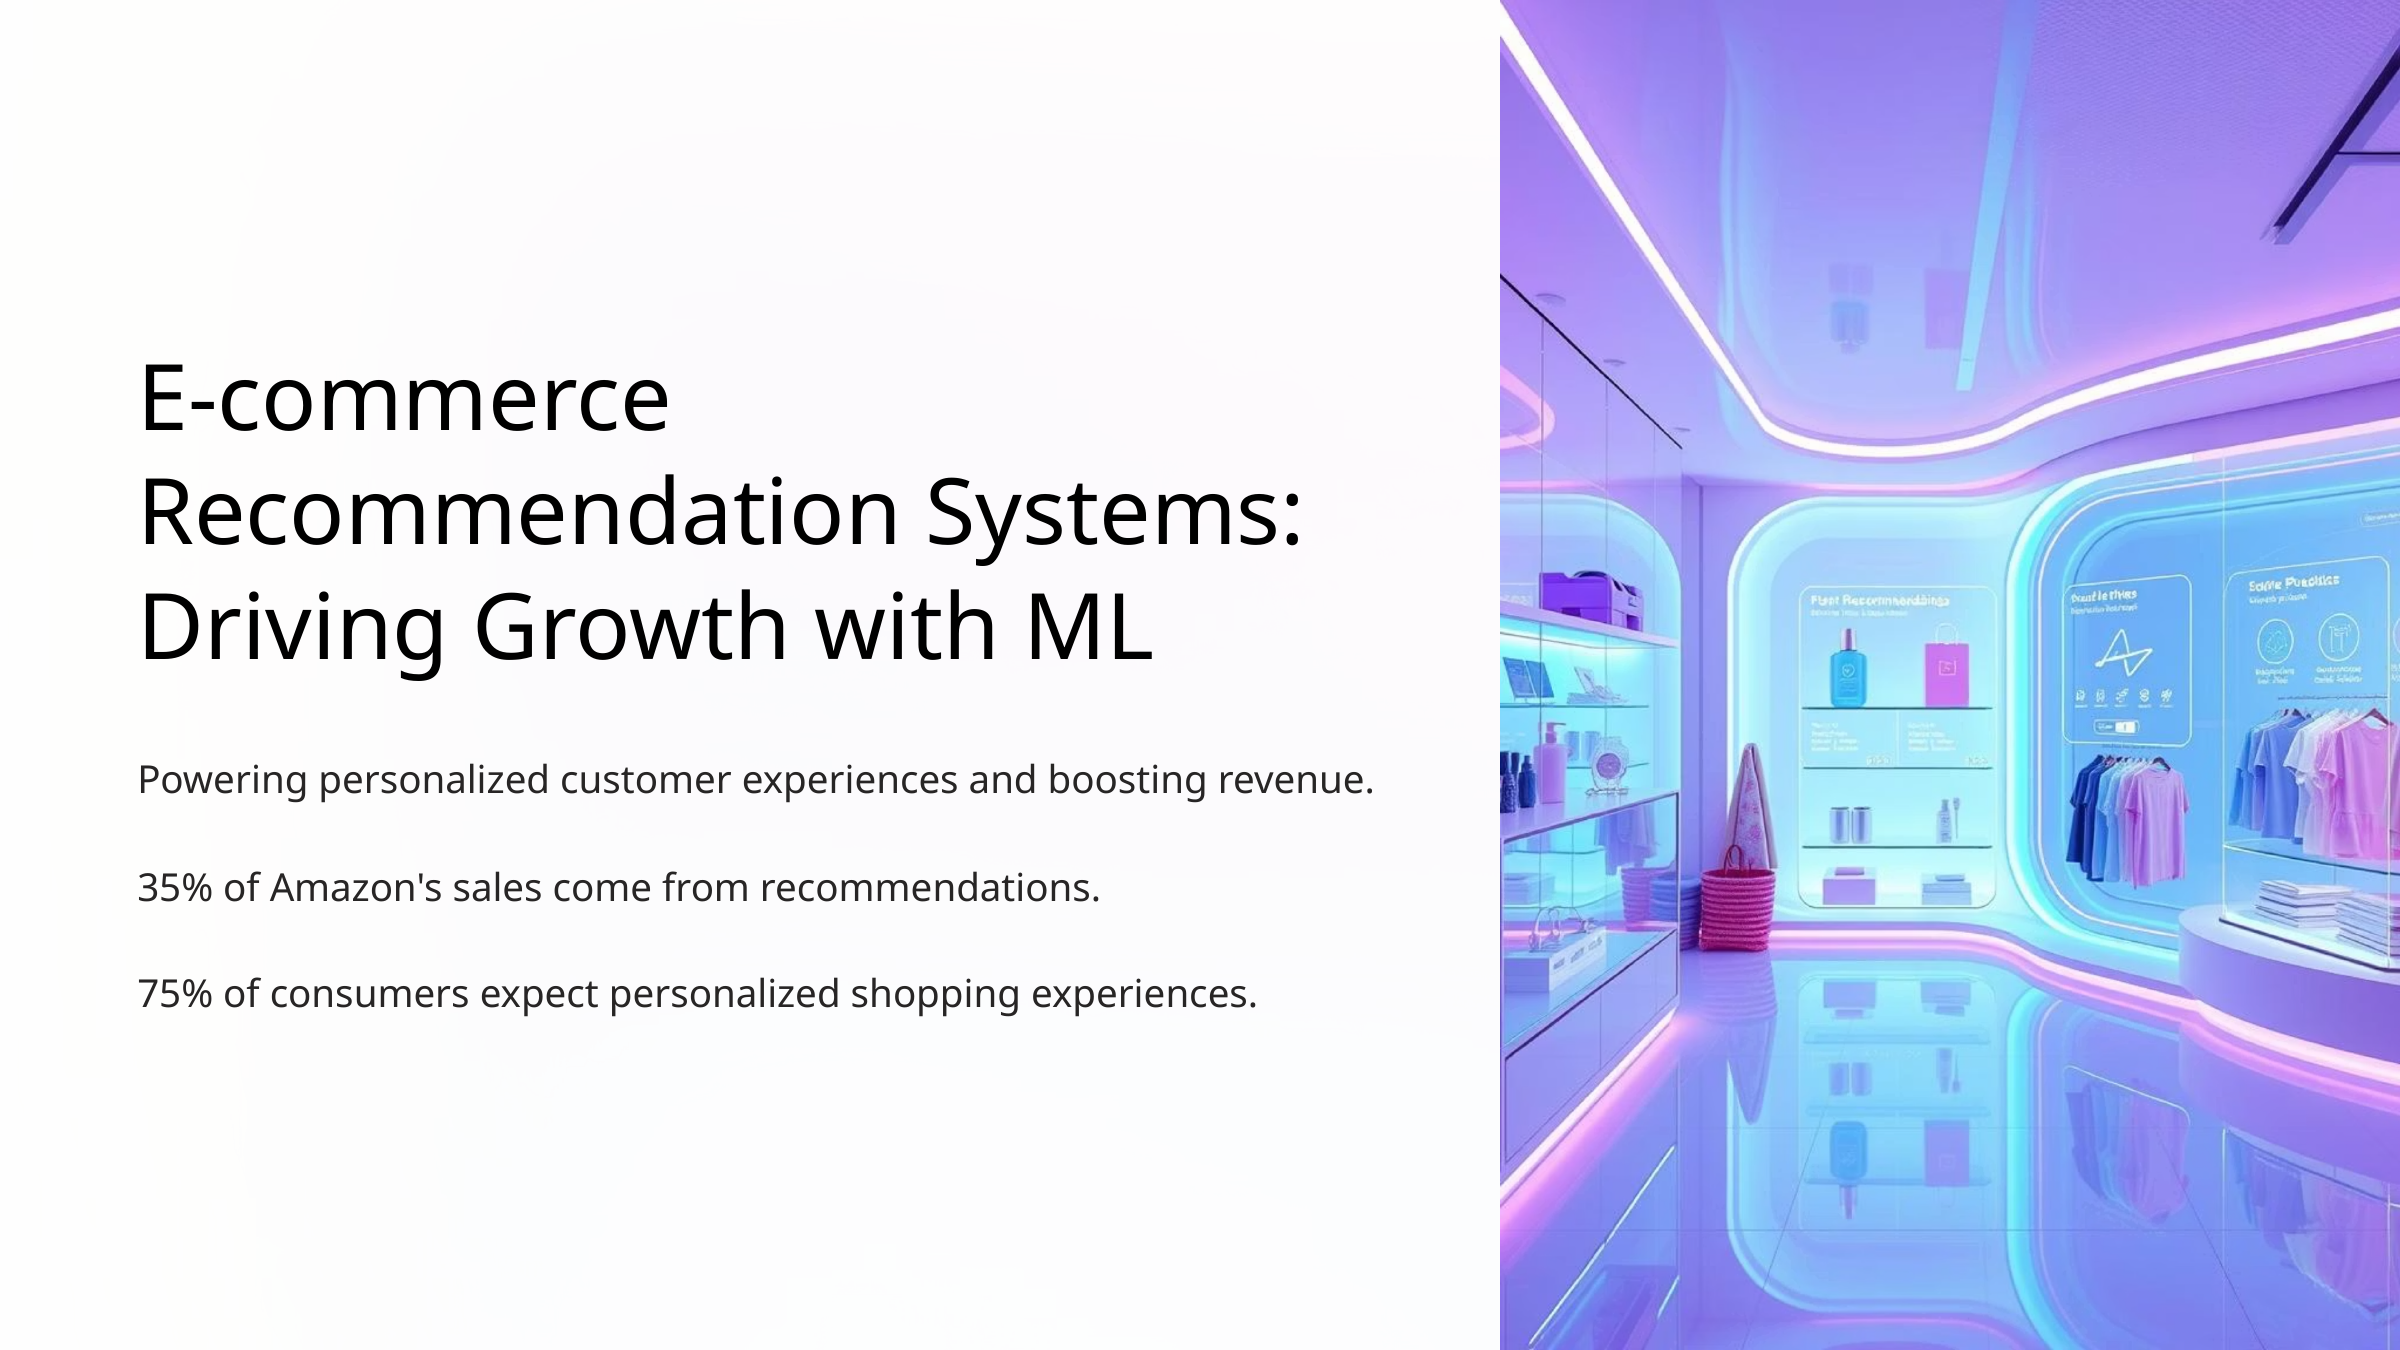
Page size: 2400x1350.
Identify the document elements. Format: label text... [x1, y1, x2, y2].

text_box 75% of consumers expect personalized shopping experiences. [137, 953, 1363, 1016]
text_box E-commerce Recommendation Systems: Driving Growth with ML [137, 333, 1363, 681]
picture [1499, 0, 2400, 1350]
text_box 35% of Amazon's sales come from recommendations. [137, 846, 1363, 909]
text_box Powering personalized customer experiences and boosting revenue. [137, 739, 1363, 802]
